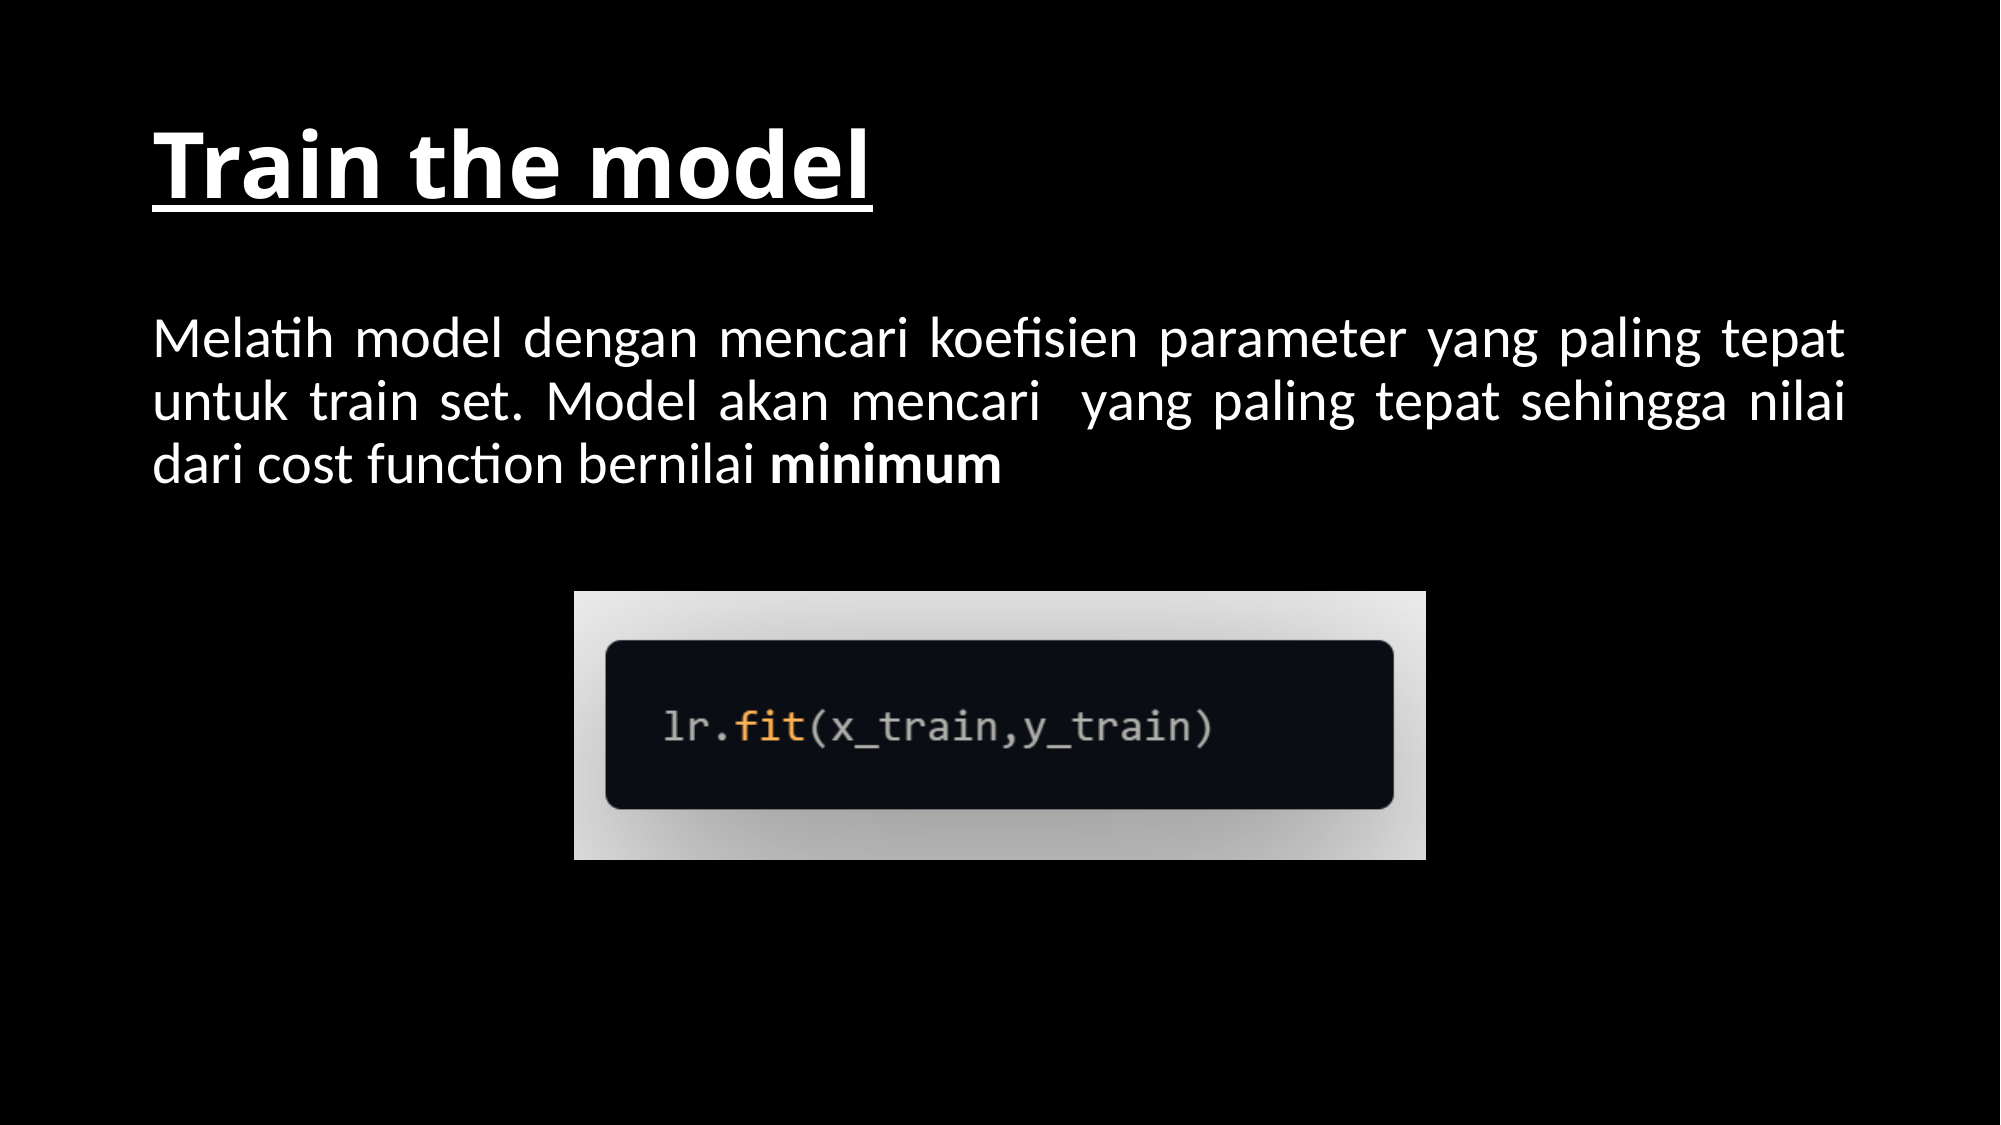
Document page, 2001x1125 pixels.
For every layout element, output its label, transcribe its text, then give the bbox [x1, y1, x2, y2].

picture [574, 590, 1426, 860]
title Train the model [137, 59, 1863, 278]
